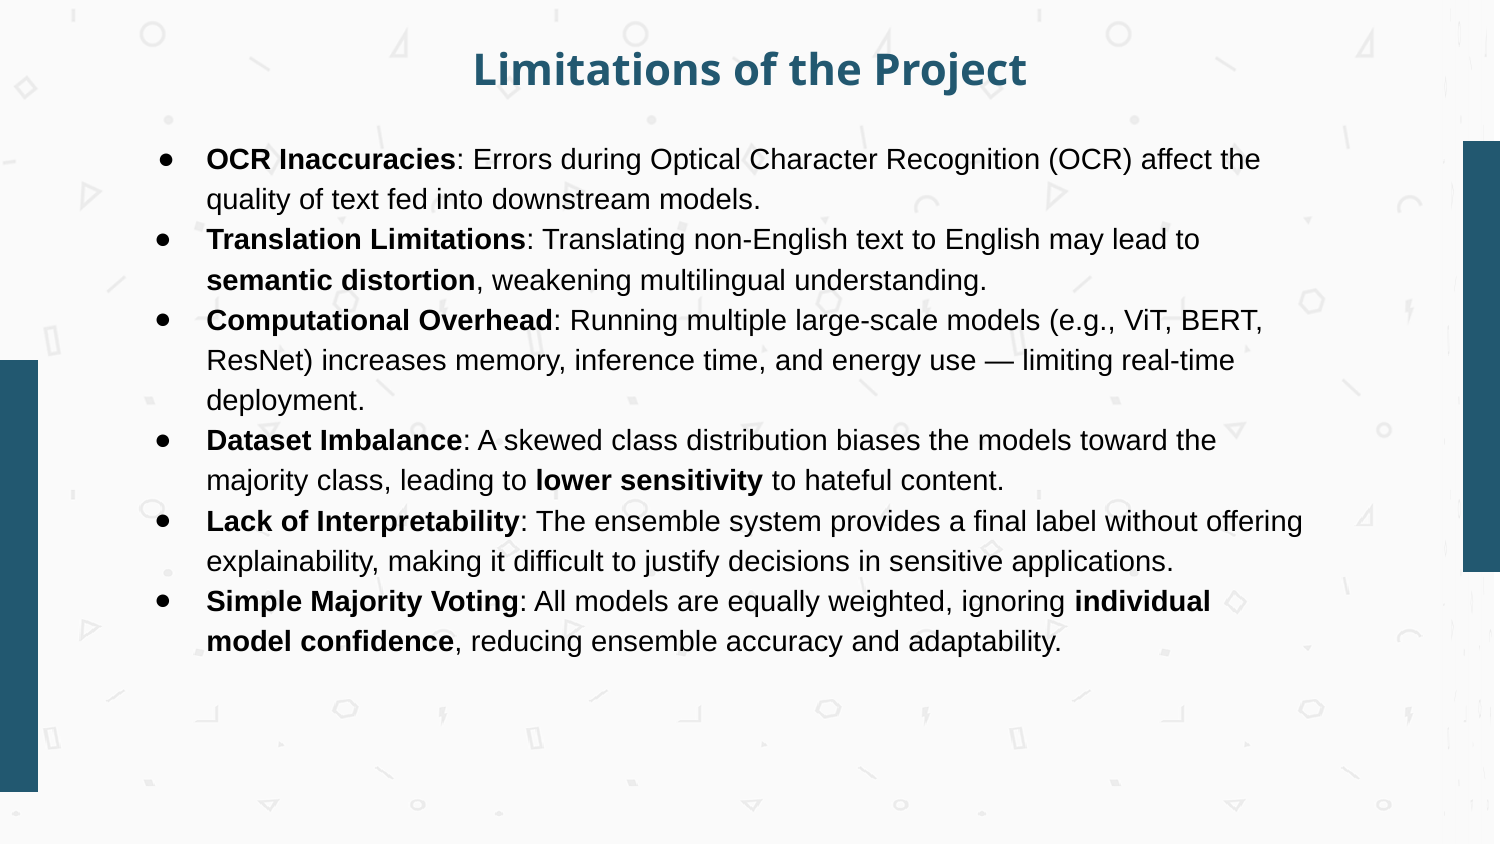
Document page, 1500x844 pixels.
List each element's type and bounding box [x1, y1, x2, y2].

text_box [0, 0, 1494, 844]
